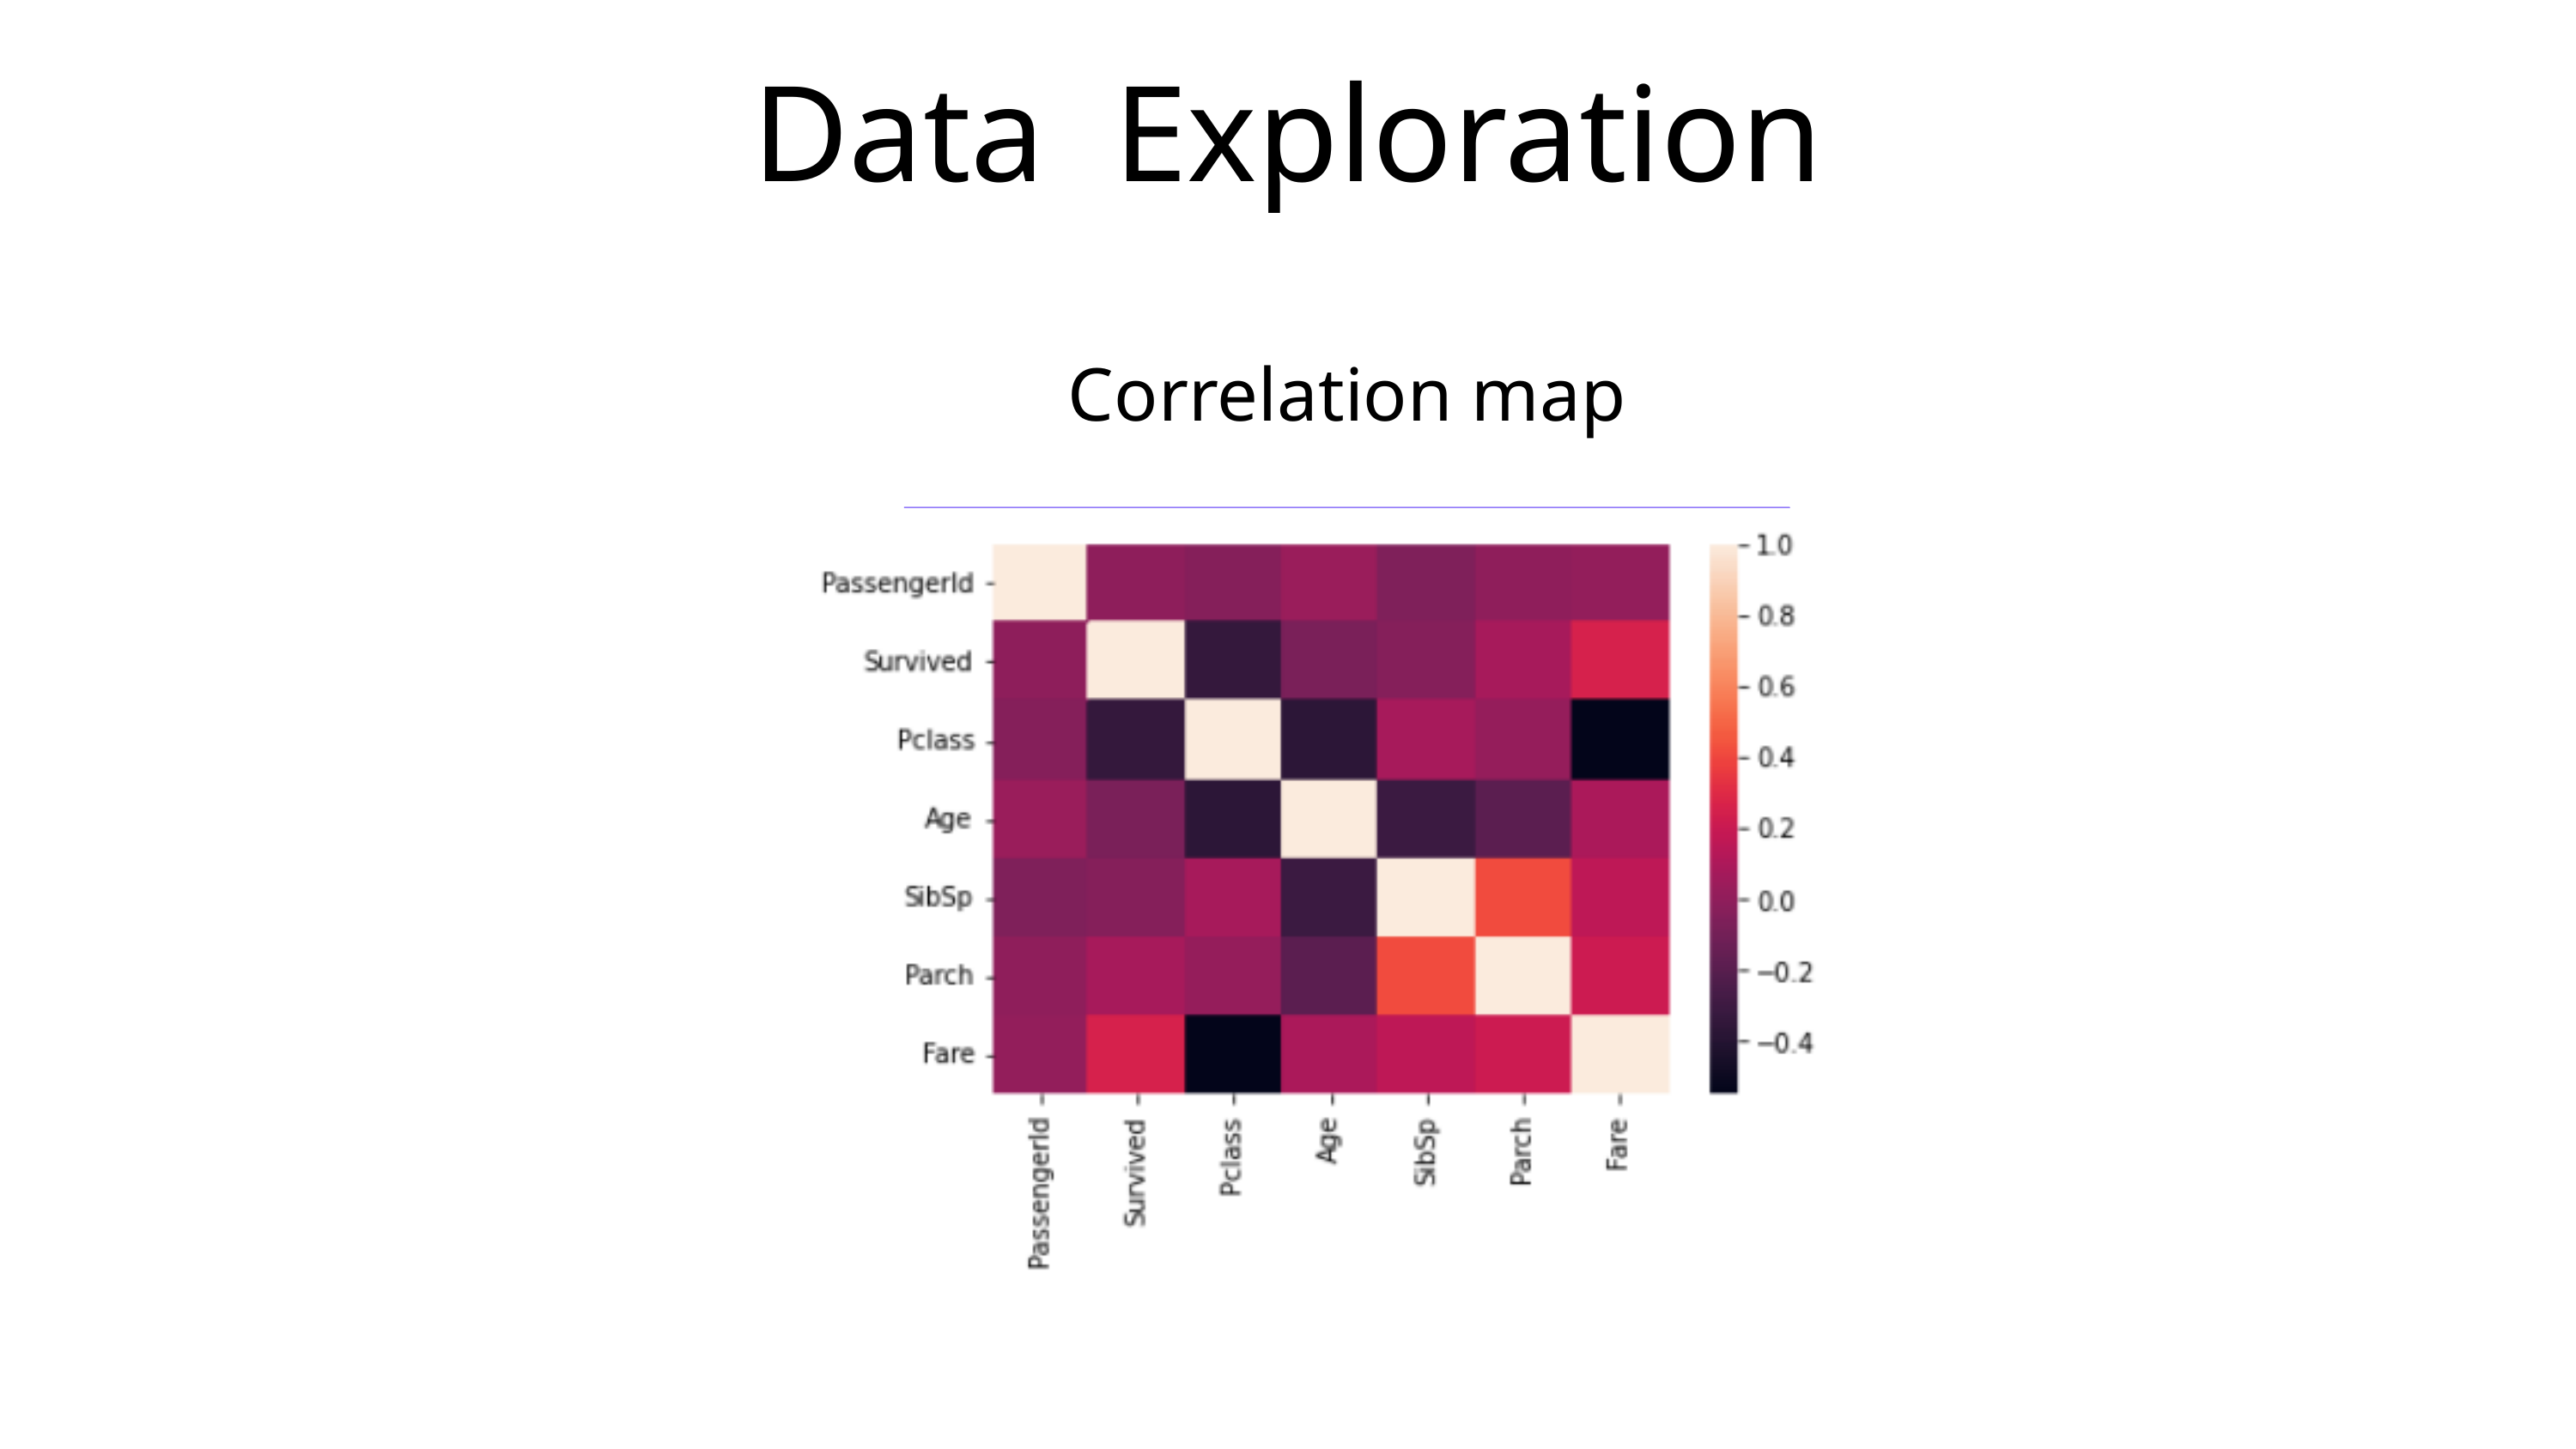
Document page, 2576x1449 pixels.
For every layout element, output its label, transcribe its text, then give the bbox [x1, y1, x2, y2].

text_box Data Exploration [429, 49, 2147, 367]
text_box Correlation map [904, 367, 1790, 436]
picture [795, 529, 1899, 1279]
